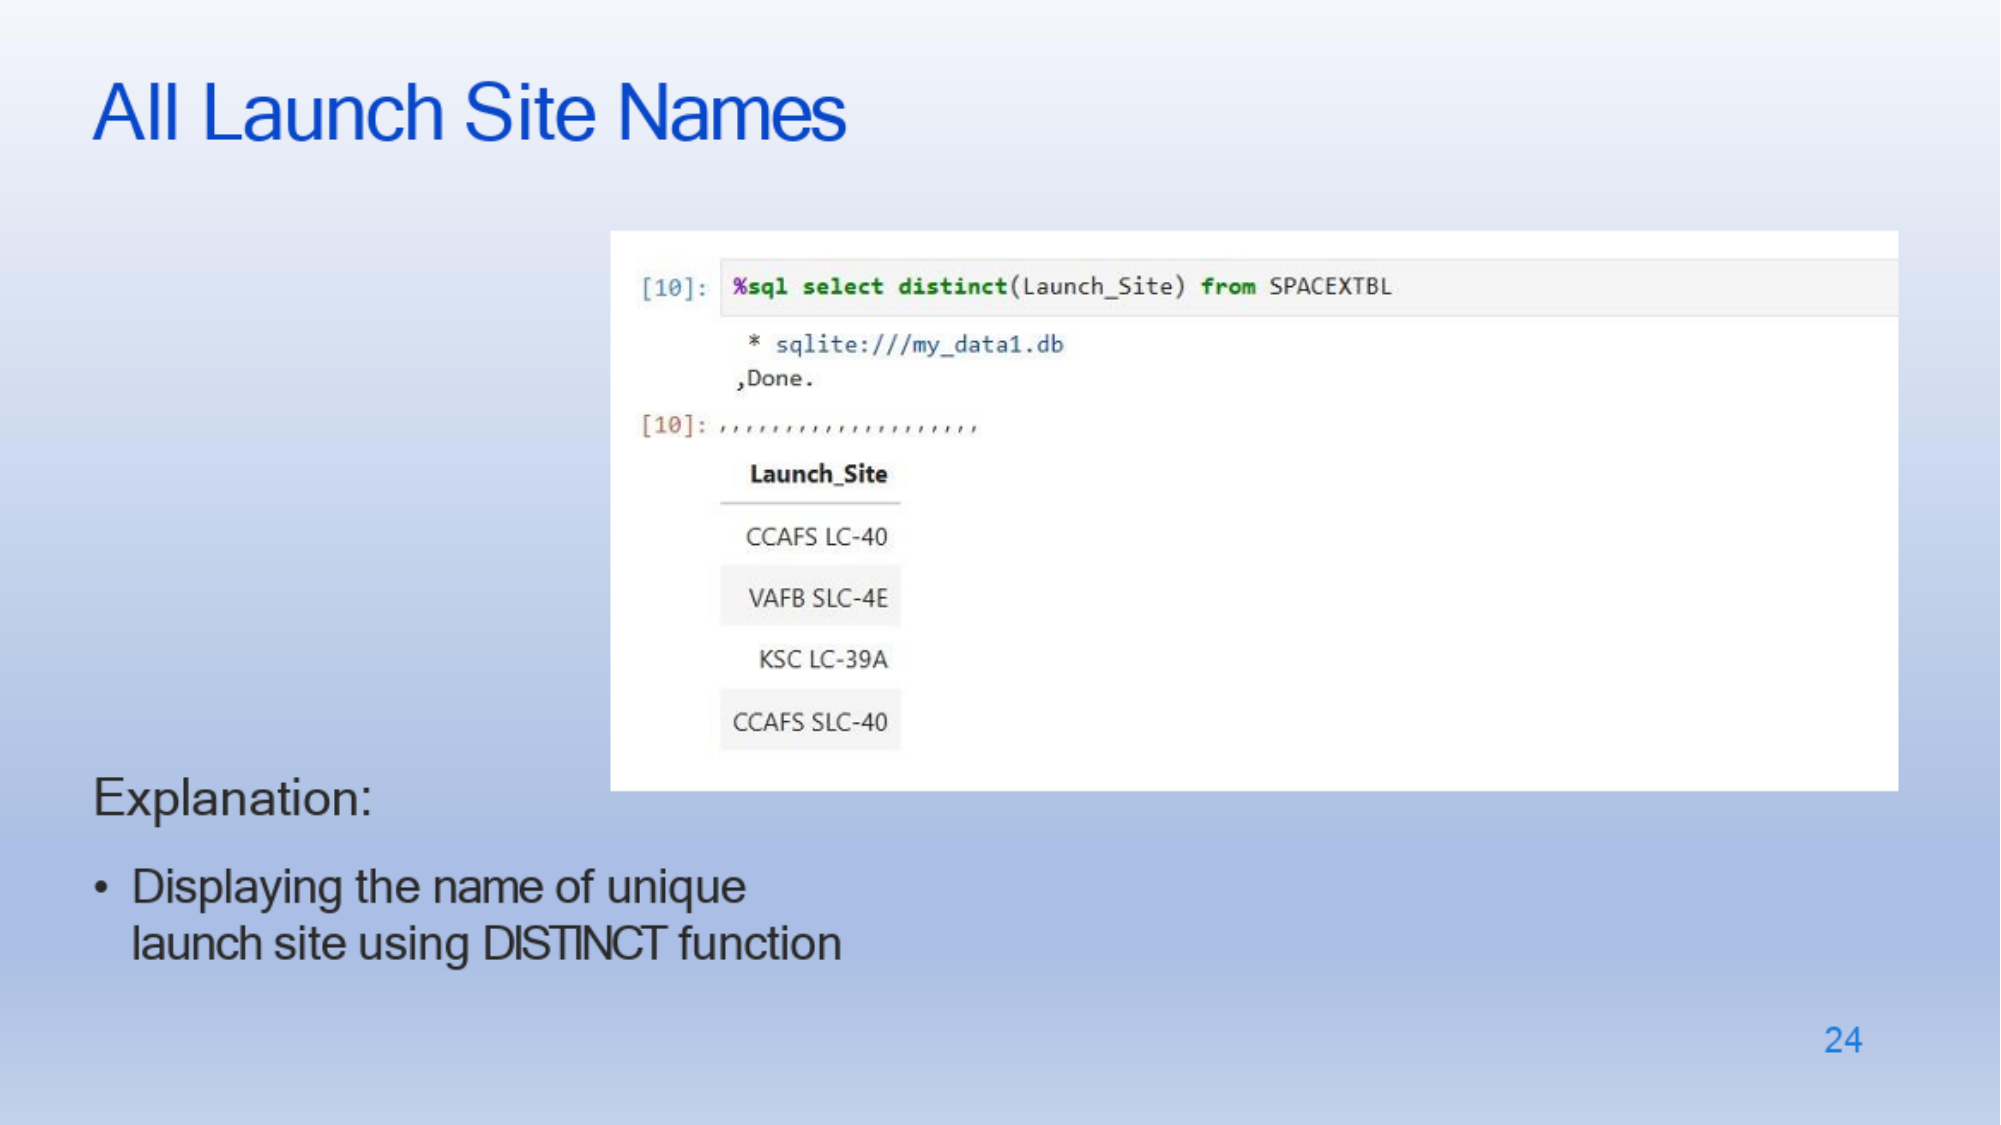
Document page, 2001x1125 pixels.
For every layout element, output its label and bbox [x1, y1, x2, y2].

list [0, 0, 2000, 1125]
